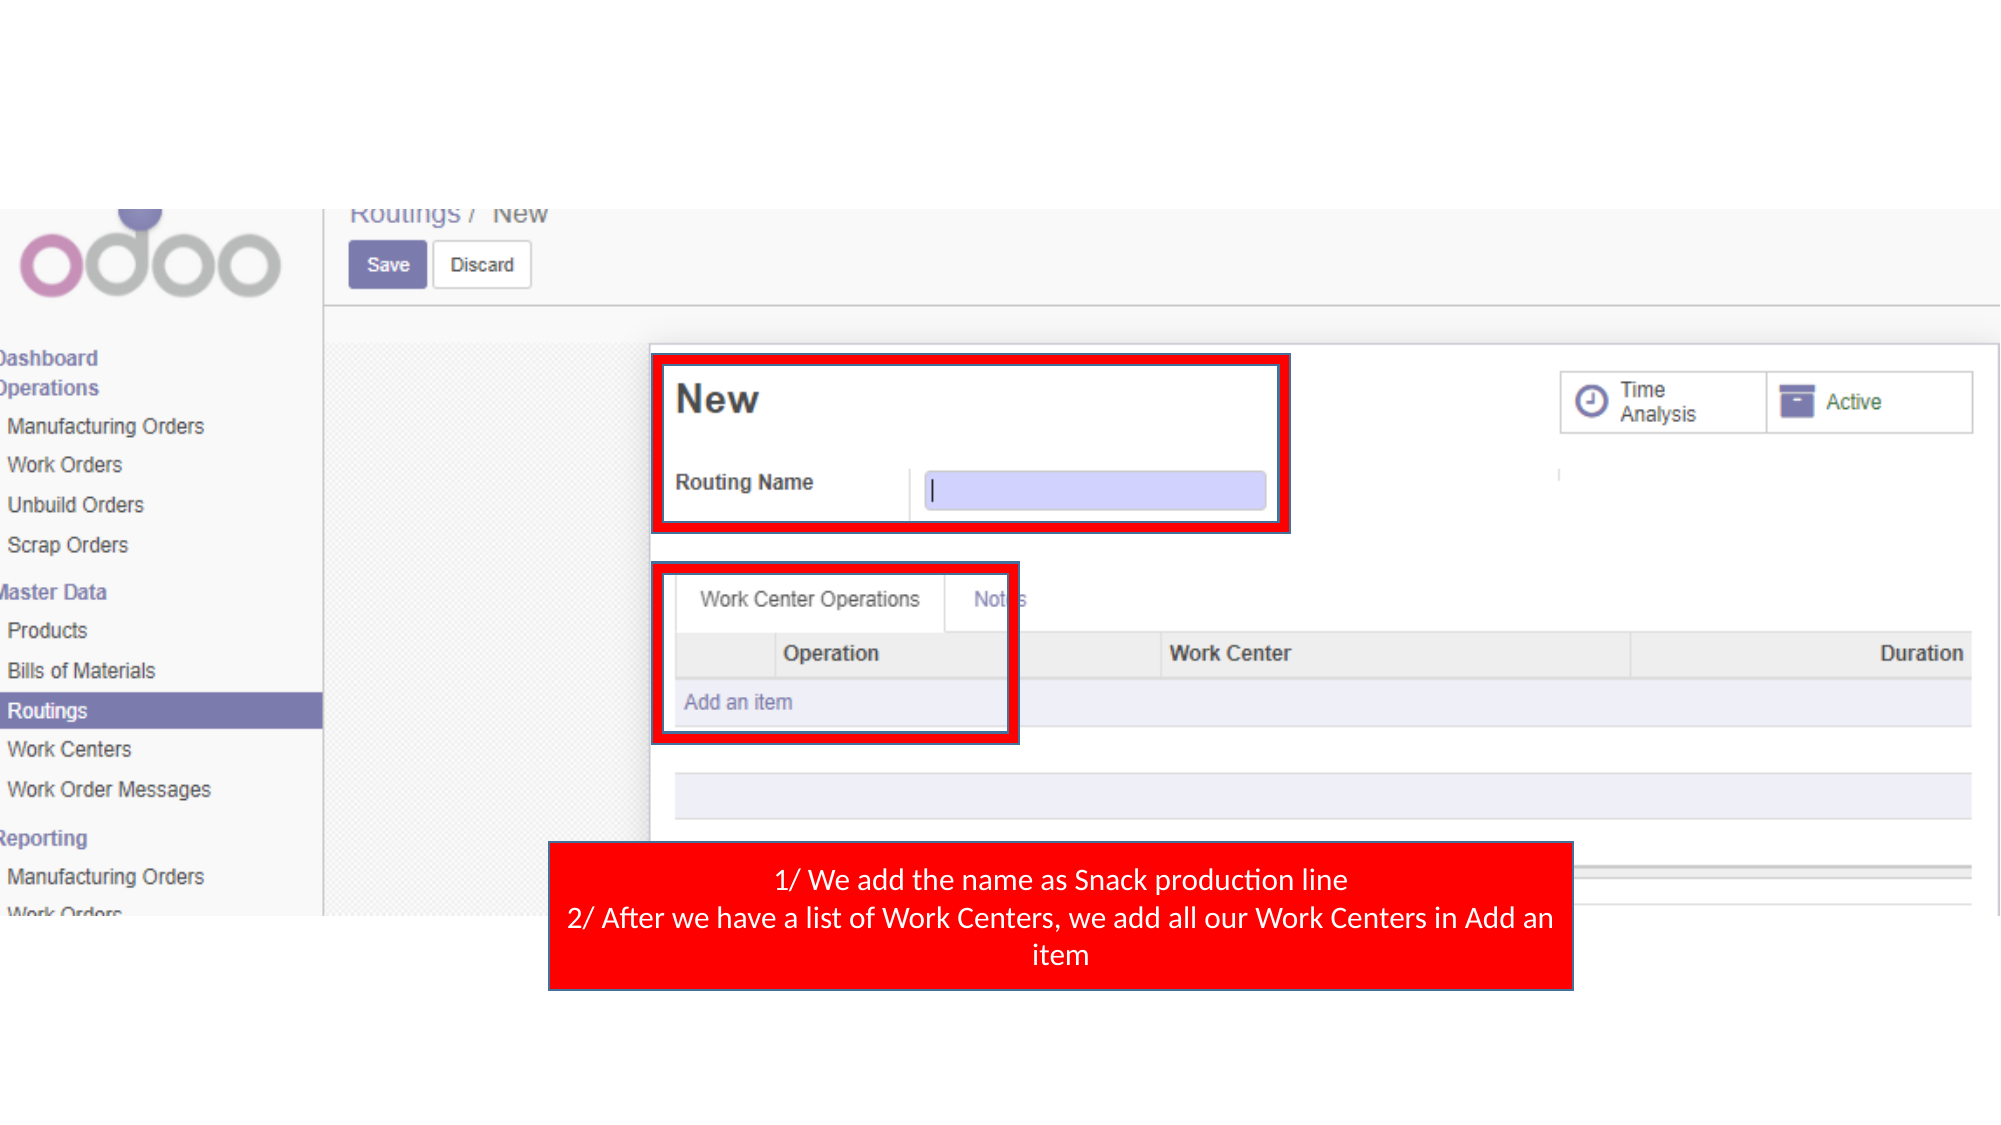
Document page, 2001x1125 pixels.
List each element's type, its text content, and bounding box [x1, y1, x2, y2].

picture [0, 209, 2000, 916]
text_box 1/ We add the name as Snack production line 2/ After we have a list of Work Centers, we add all our Work Centers in Add an item [548, 916, 1574, 991]
